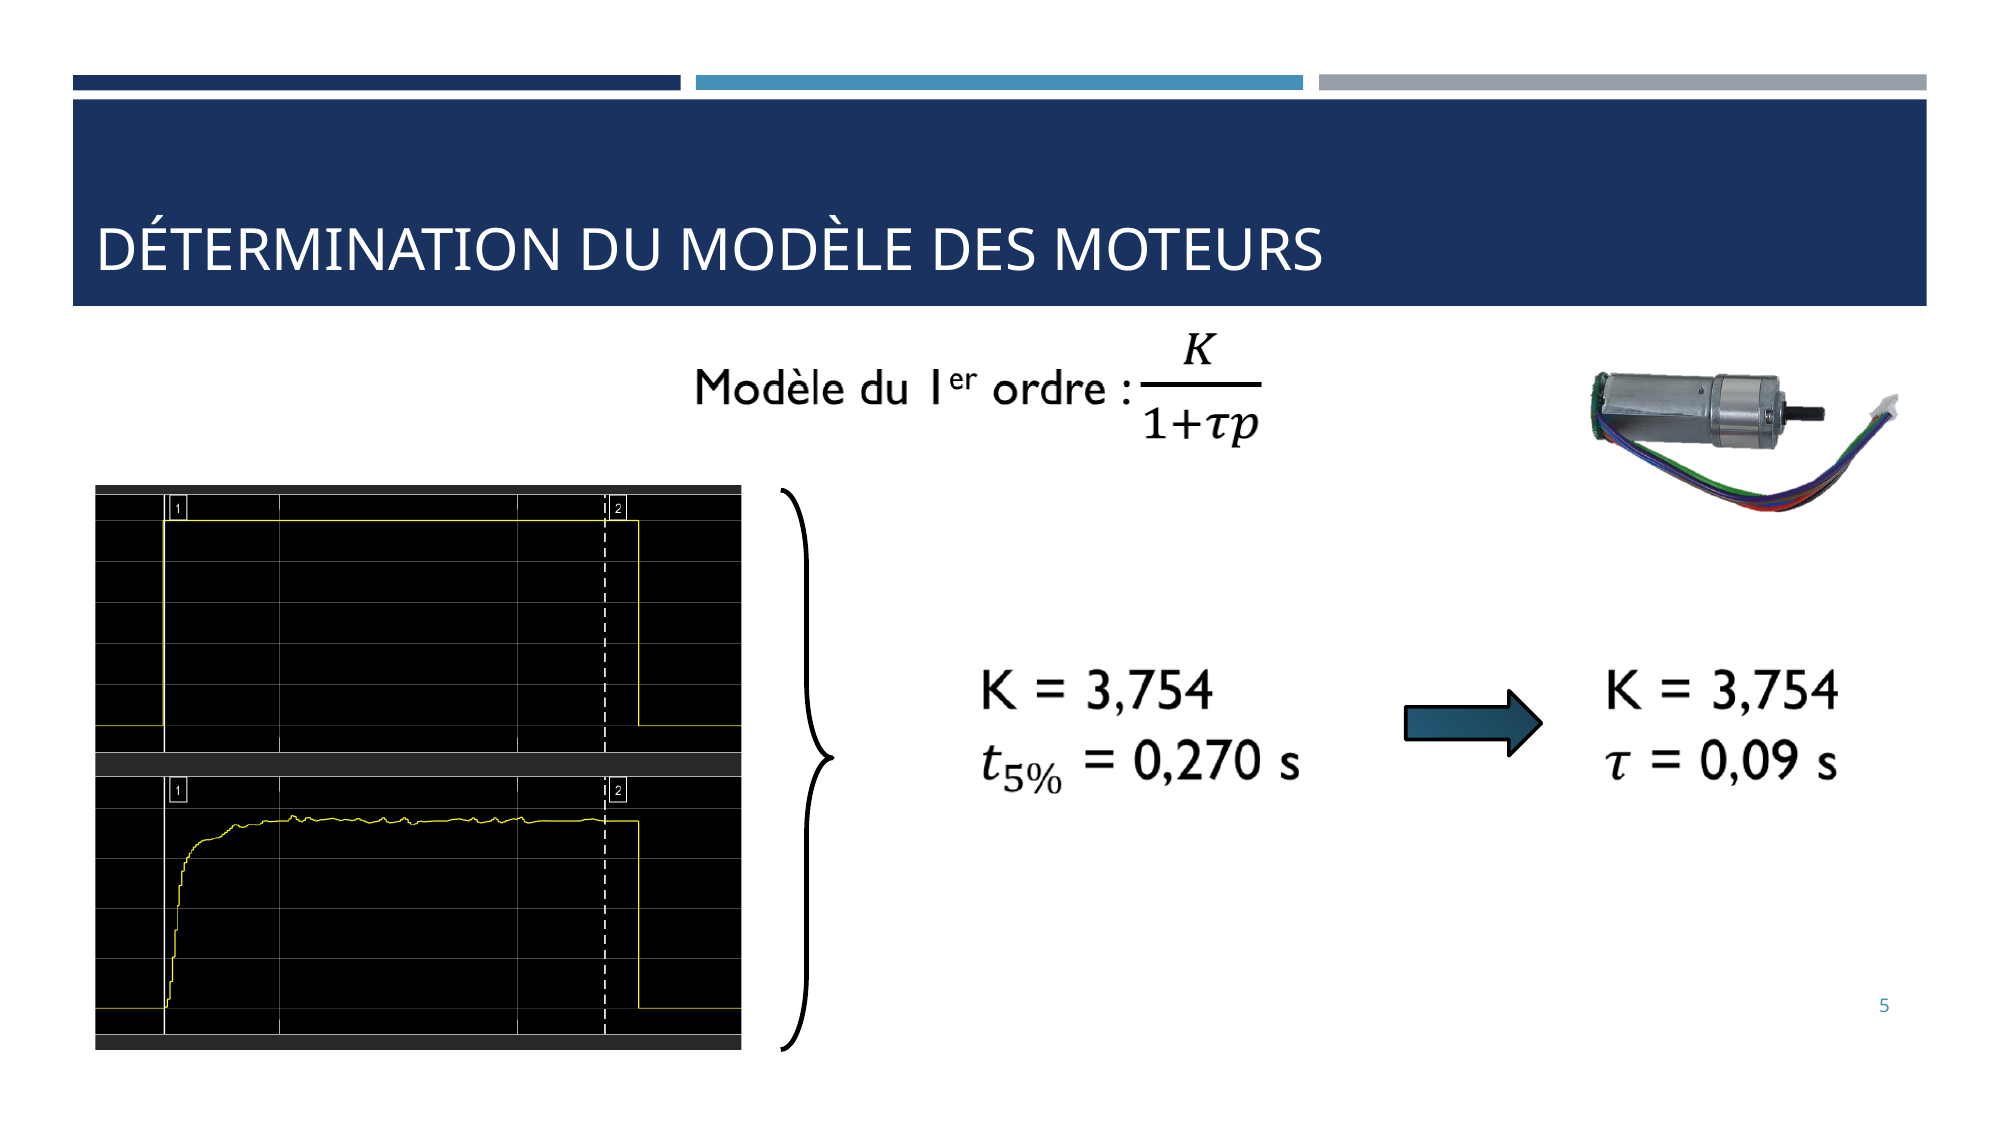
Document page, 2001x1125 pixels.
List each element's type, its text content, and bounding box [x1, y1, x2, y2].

text_box [1589, 645, 1899, 802]
text_box [1405, 690, 1542, 756]
title DÉTERMINATION DU MODÈLE DES MOTEURS [95, 119, 1905, 282]
picture [95, 484, 742, 1050]
text_box [678, 316, 1322, 456]
slide_number 5 [1732, 977, 1905, 1037]
text_box [964, 645, 1358, 802]
text_box [780, 490, 833, 1050]
picture [1552, 241, 1936, 625]
